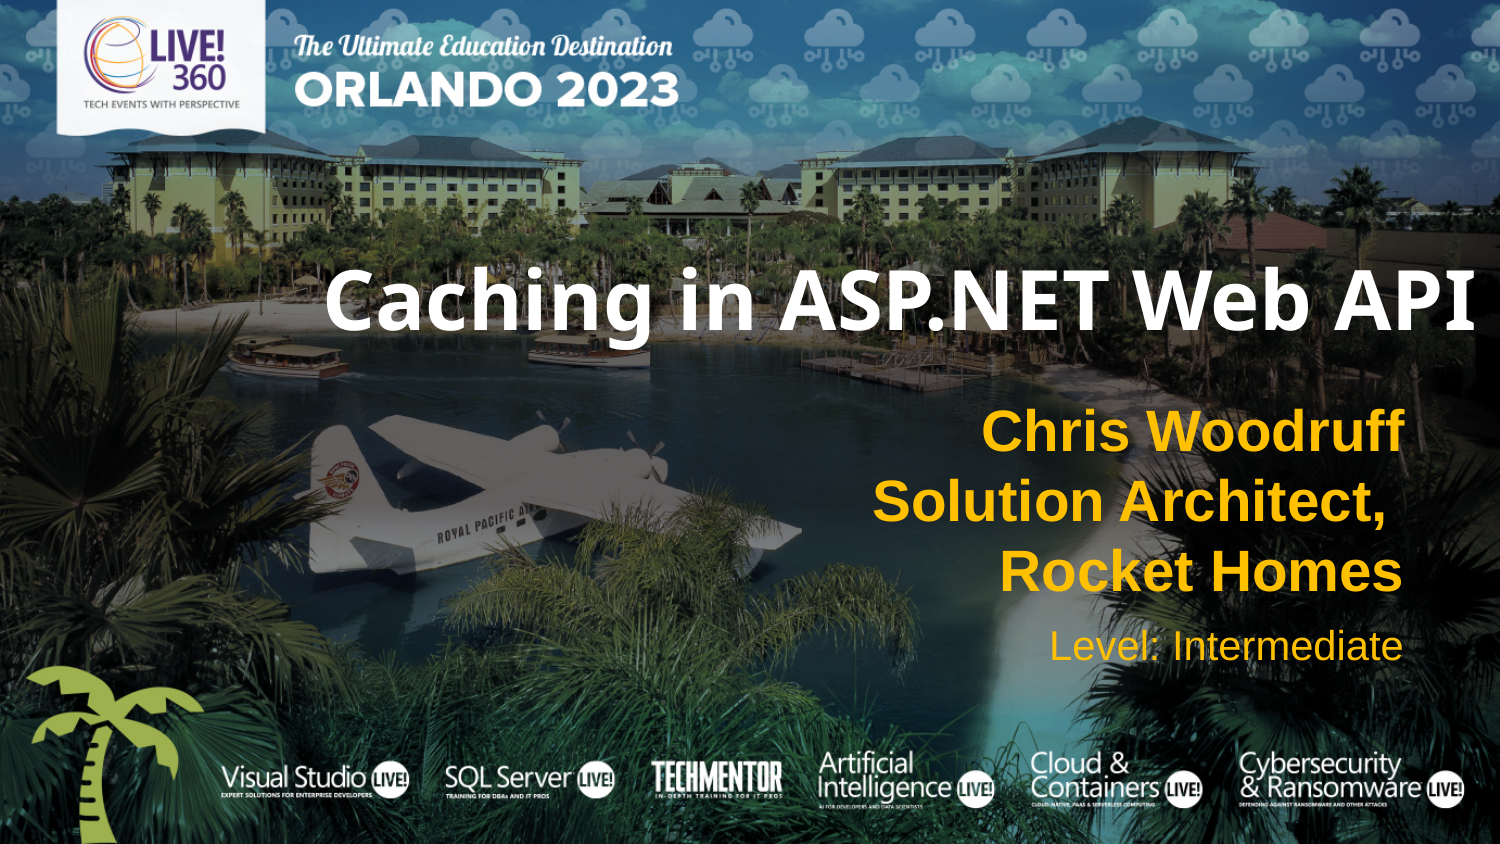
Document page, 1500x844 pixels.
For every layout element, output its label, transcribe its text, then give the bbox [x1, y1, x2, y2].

picture [0, 0, 1500, 844]
text_box Caching in ASP.NET Web API [300, 185, 1500, 355]
text_box Level: Intermediate [1034, 610, 1419, 716]
text_box Chris Woodruff Solution Architect, Rocket Homes [764, 386, 1419, 551]
